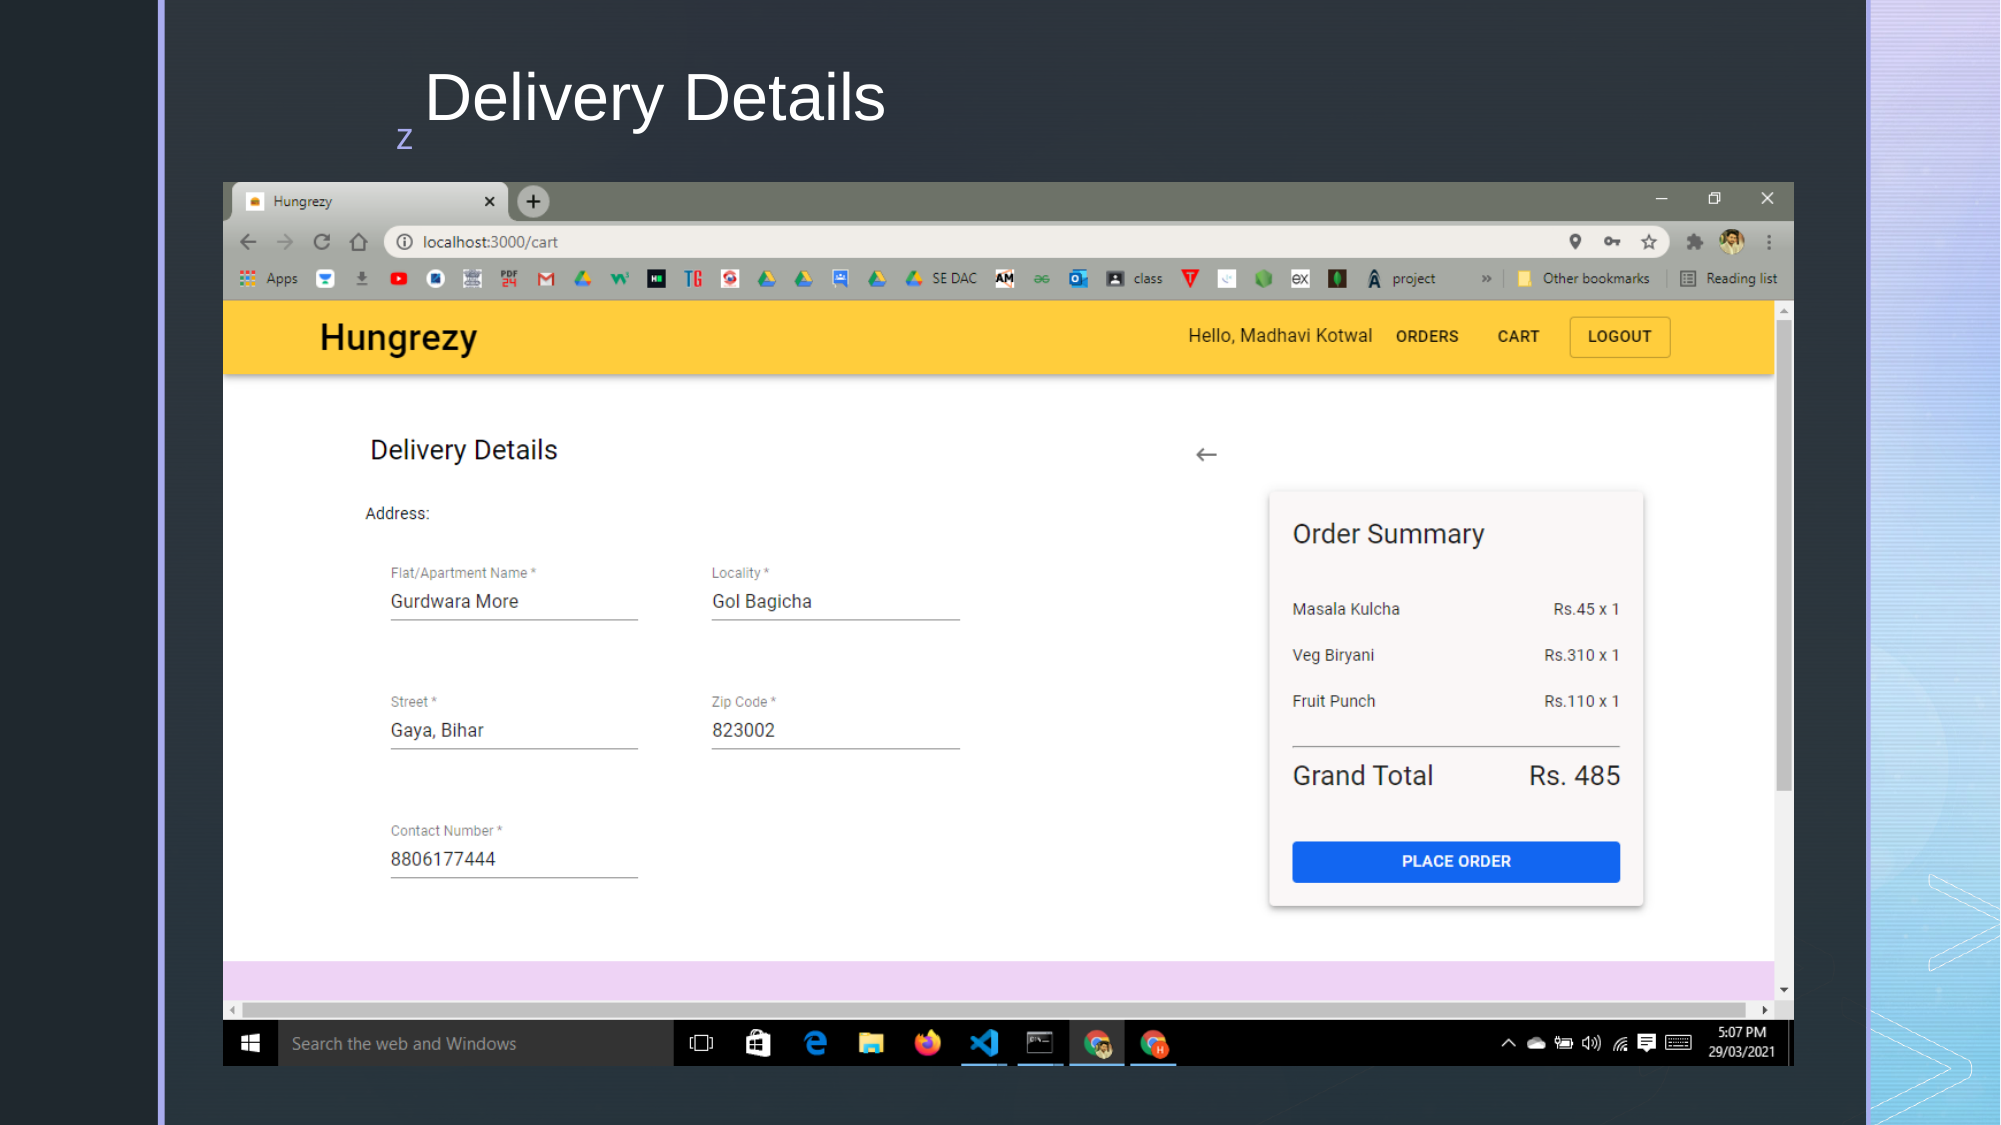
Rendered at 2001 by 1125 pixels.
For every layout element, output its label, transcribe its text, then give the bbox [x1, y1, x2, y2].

picture [1871, 0, 2001, 1125]
title Delivery Details [409, 55, 1734, 182]
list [223, 182, 1794, 1066]
